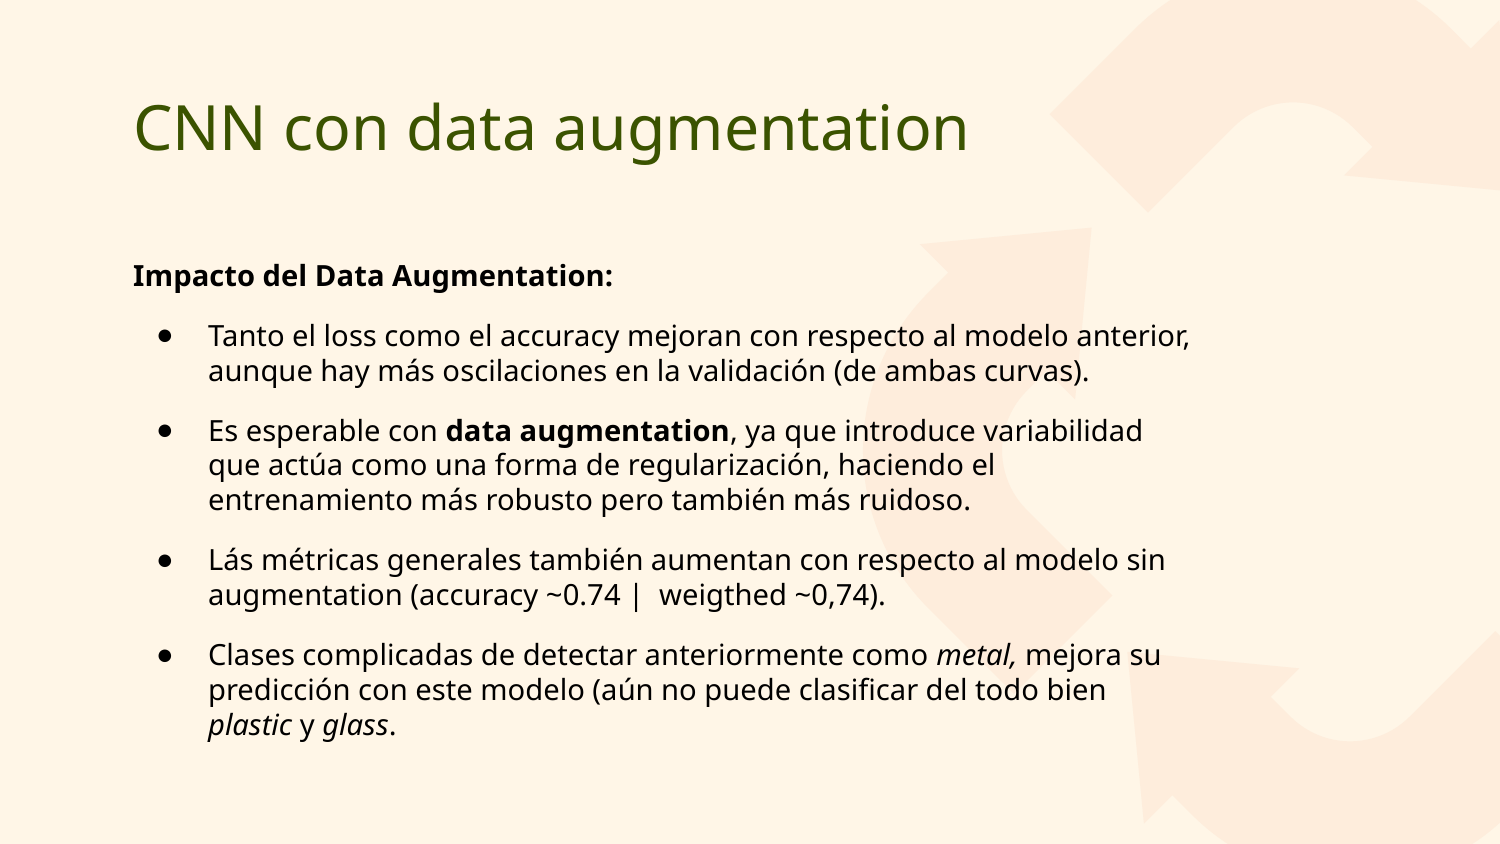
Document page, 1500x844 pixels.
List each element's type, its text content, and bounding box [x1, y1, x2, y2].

title CNN con data augmentation [118, 72, 1382, 167]
subtitle Impacto del Data Augmentation: Tanto el loss como el accuracy mejoran con respecto al modelo anterior, aunque hay más oscilaciones en la validación (de ambas curvas). Es esperable con data augmentation, ya que introduce variabilidad que actúa como una forma de regularización, haciendo el entrenamiento más robusto pero también más ruidoso. Lás métricas generales también aumentan con respecto al modelo sin augmentation (accuracy ~0.74 | weigthed ~0,74). Clases complicadas de detectar anteriormente como metal, mejora su predicción con este modelo (aún no puede clasificar del todo bien plastic y glass. [118, 236, 1213, 760]
